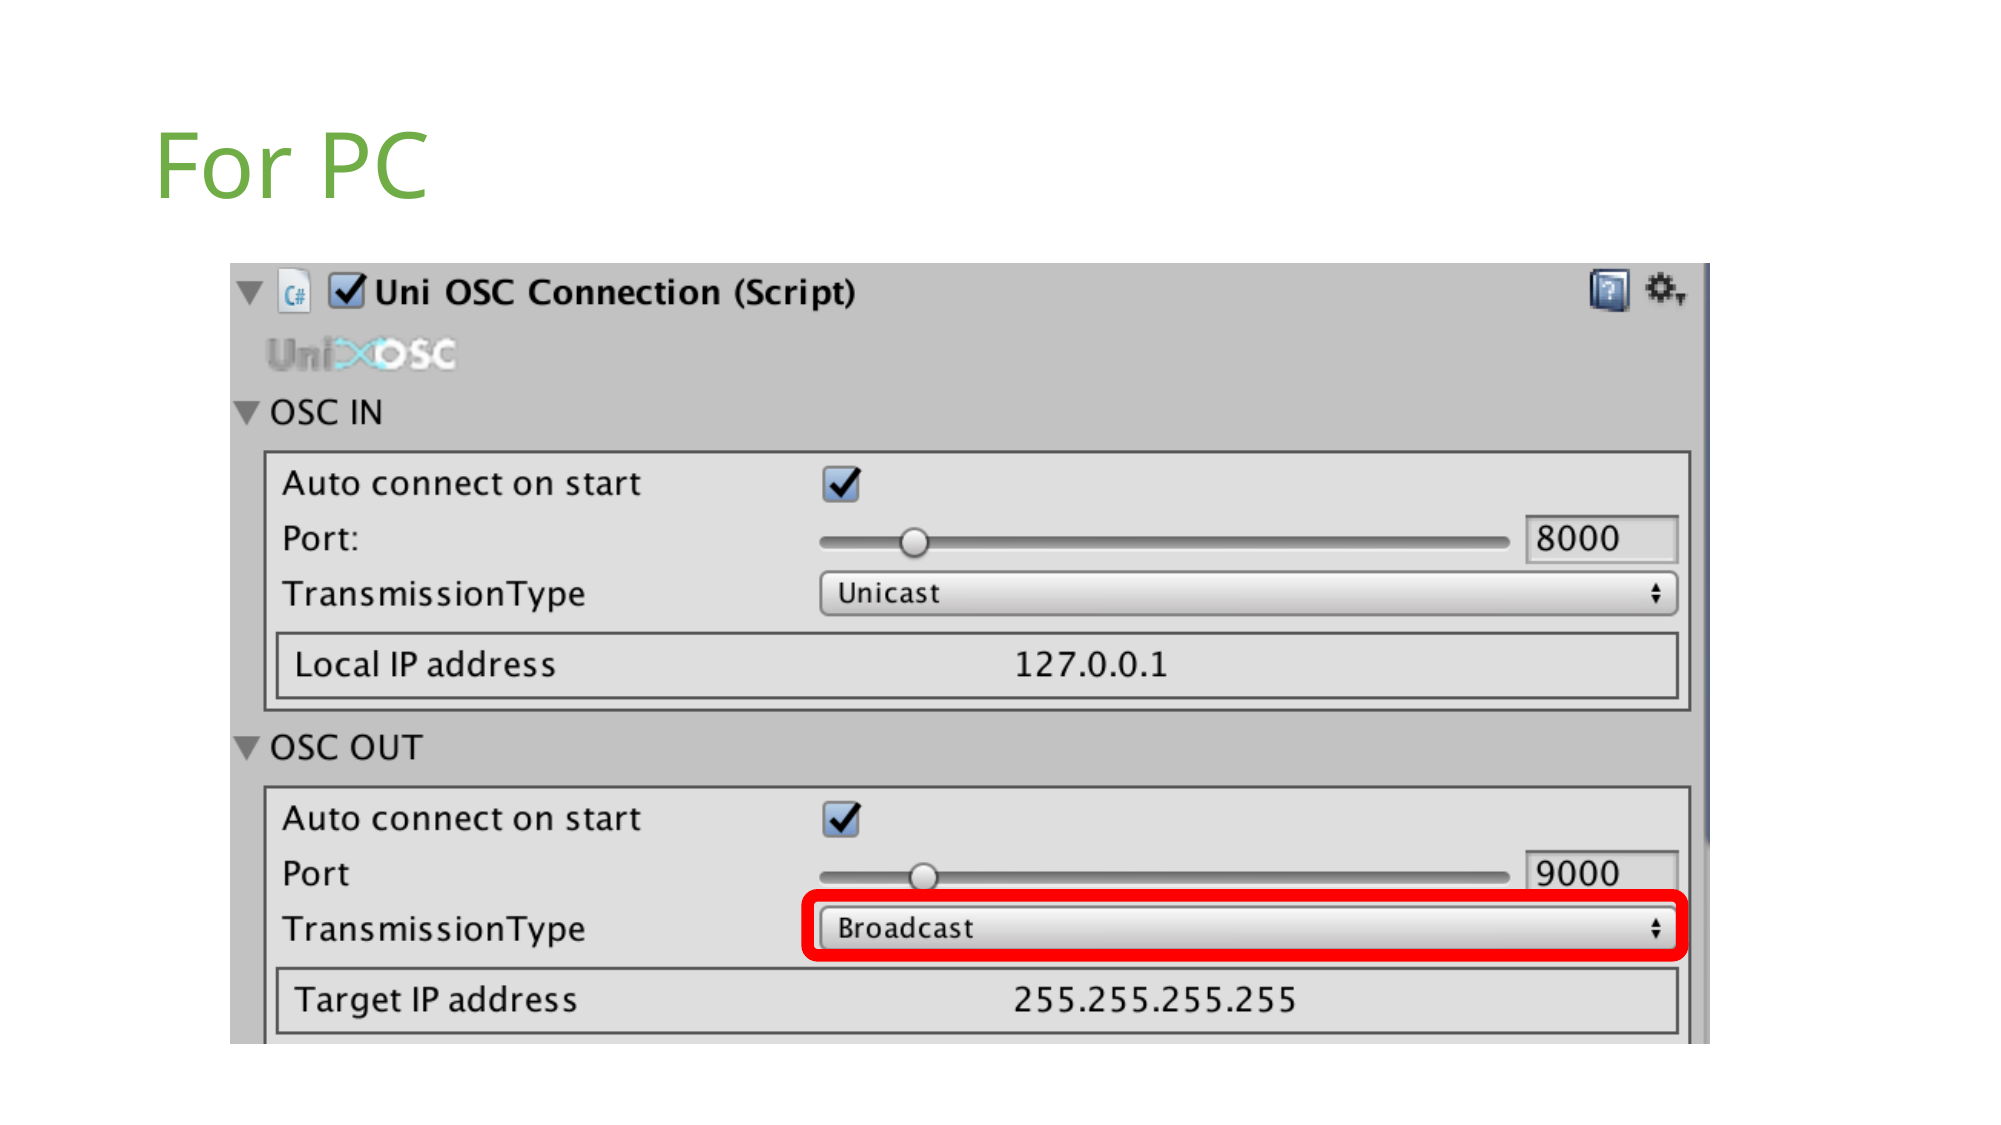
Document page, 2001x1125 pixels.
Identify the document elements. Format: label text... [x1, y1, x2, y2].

picture [230, 263, 1710, 1044]
title For PC [137, 59, 1863, 278]
